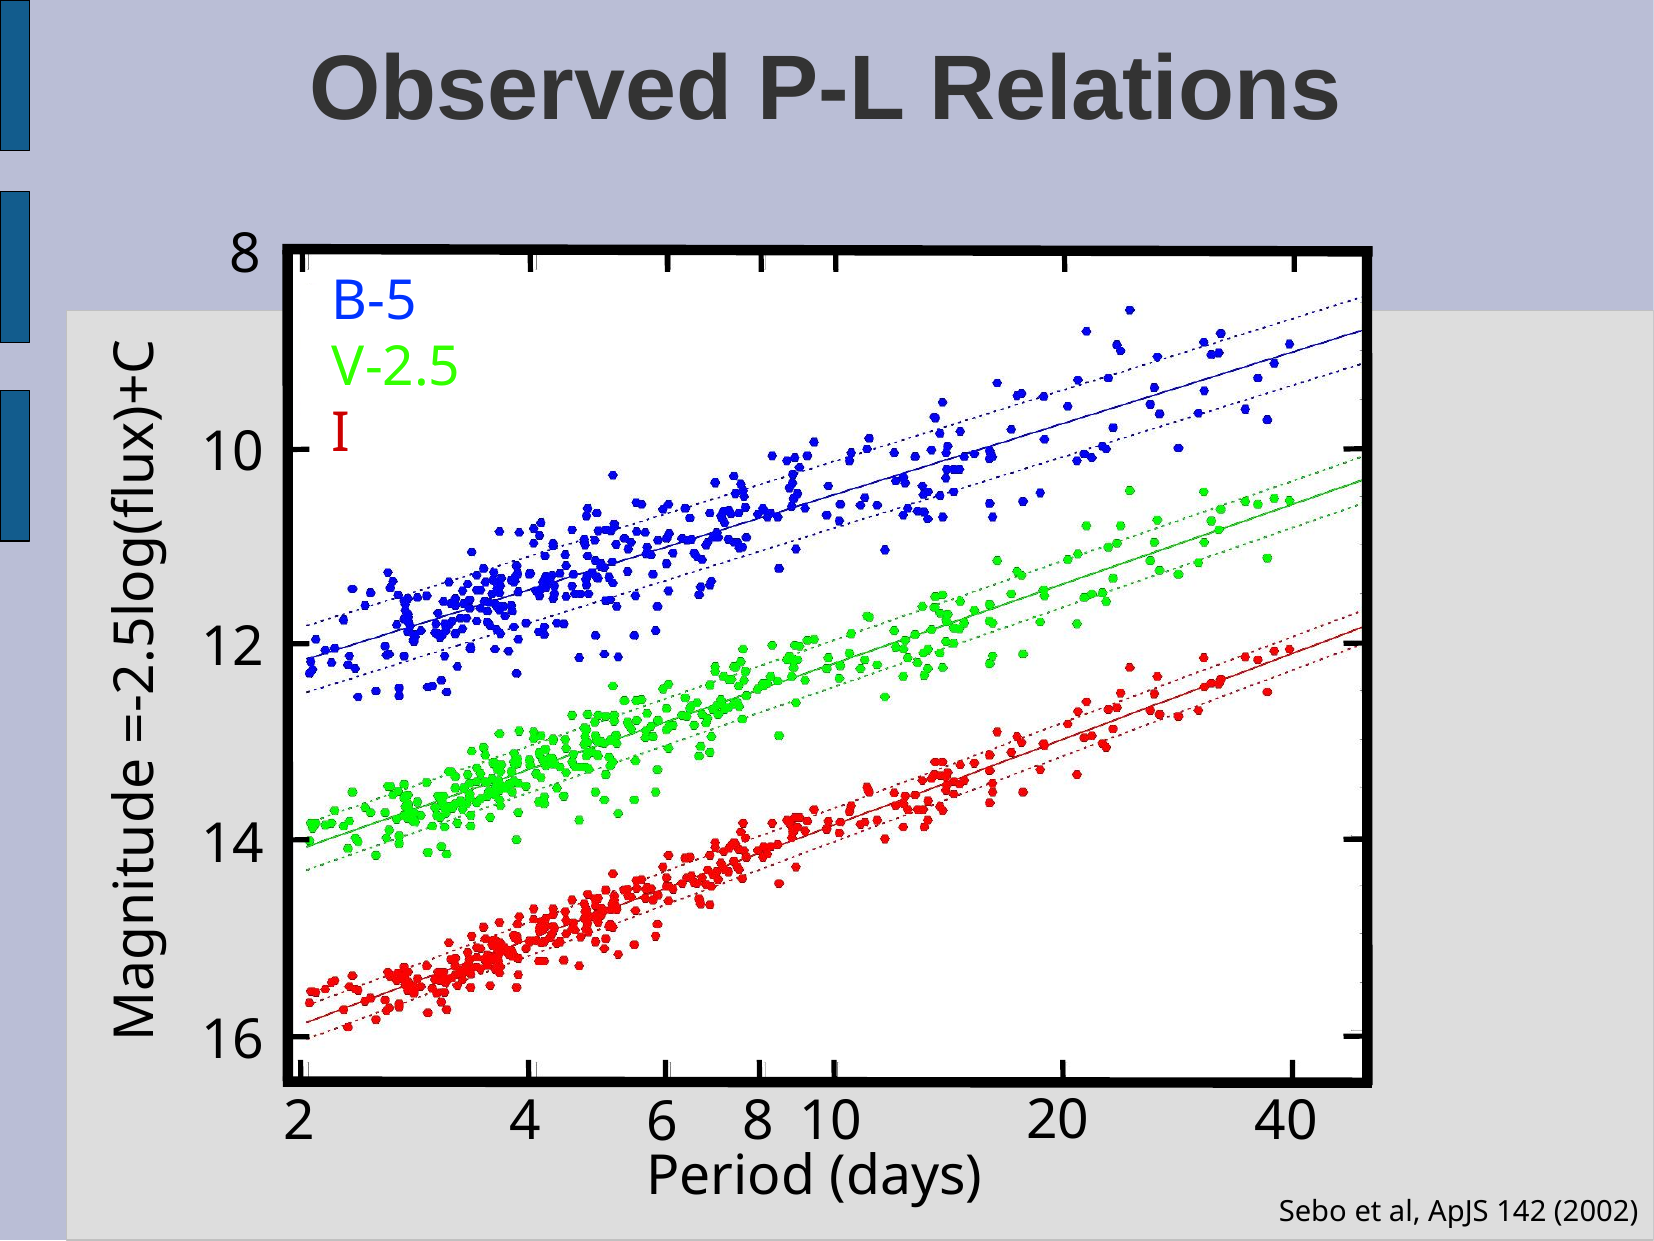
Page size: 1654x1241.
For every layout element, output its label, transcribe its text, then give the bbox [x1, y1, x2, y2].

text_box 8 [214, 210, 280, 290]
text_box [300, 1059, 1293, 1085]
text_box Magnitude =-2.5log(flux)+C [91, 248, 171, 1057]
text_box 10 [186, 407, 281, 487]
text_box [301, 246, 1295, 272]
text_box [1297, 248, 1373, 252]
text_box 10 [784, 1094, 885, 1131]
text_box 14 [186, 799, 281, 880]
text_box Sebo et al, ApJS 142 (2002)‏ [1150, 1184, 1654, 1235]
text_box 12 [186, 602, 281, 682]
text_box Period (days)‏ [631, 1131, 1024, 1212]
text_box 4 [494, 1094, 560, 1157]
text_box 20 [1011, 1094, 1112, 1156]
picture [289, 253, 1366, 1081]
text_box 16 [186, 996, 281, 1076]
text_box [282, 248, 298, 252]
text_box 6 [631, 1094, 697, 1131]
text_box 2 [268, 1076, 334, 1157]
text_box 8 [727, 1094, 784, 1131]
text_box Observed P-L Relations [164, 0, 1488, 166]
text_box 40 [1239, 1092, 1341, 1156]
